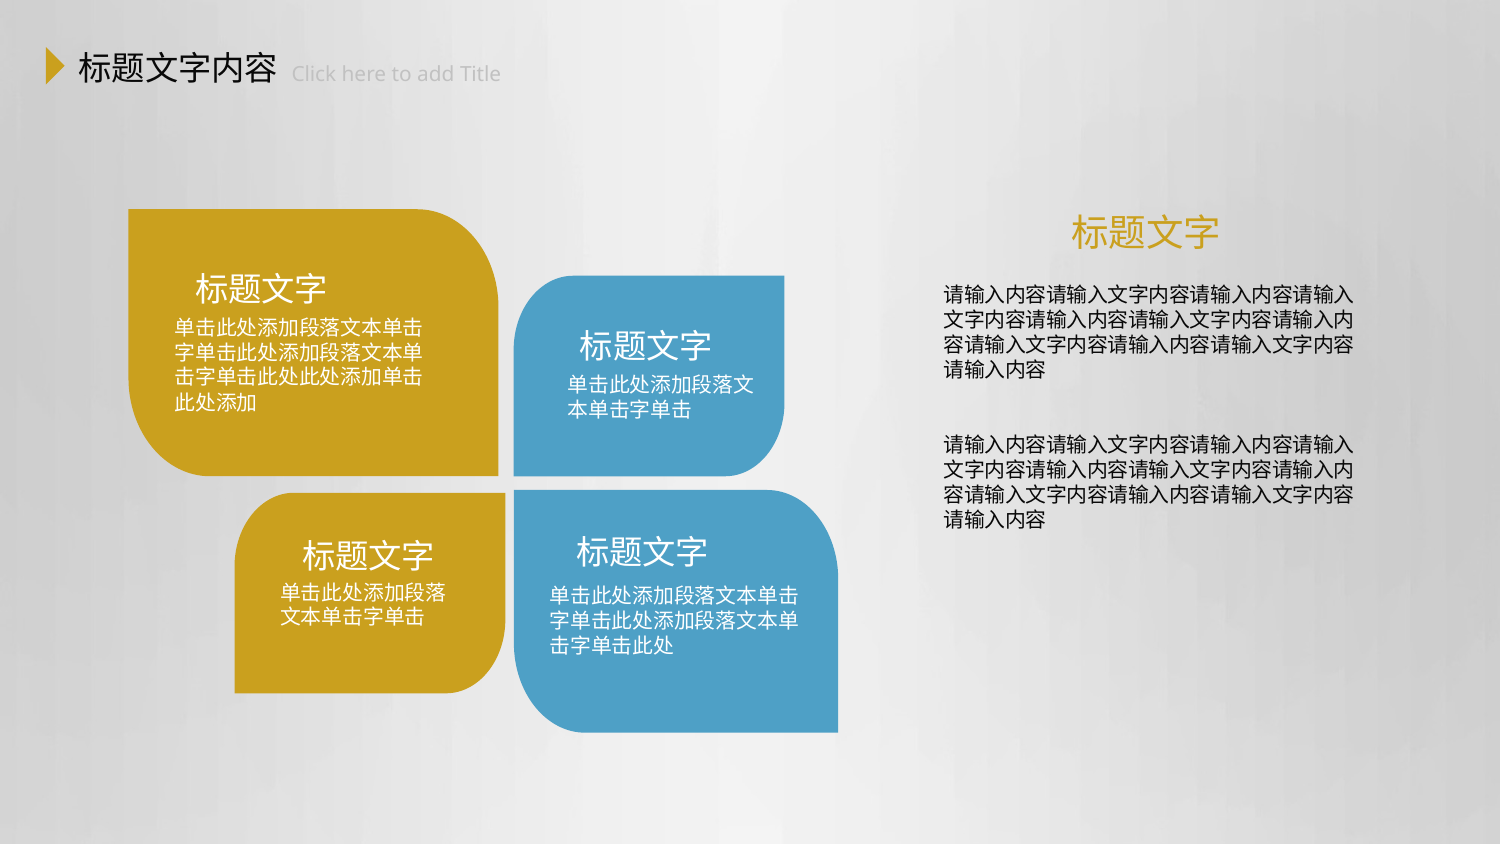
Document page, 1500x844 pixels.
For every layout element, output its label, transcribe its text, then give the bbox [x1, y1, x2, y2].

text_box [513, 489, 839, 733]
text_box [128, 208, 499, 477]
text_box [45, 39, 523, 96]
text_box 请输入内容请输入文字内容请输入内容请输入文字内容请输入内容请输入文字内容请输入内容请输入文字内容请输入内容请输入文字内容请输入内容 [928, 423, 1388, 539]
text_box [916, 201, 1389, 391]
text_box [234, 492, 509, 694]
picture [0, 0, 1500, 844]
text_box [513, 275, 785, 477]
